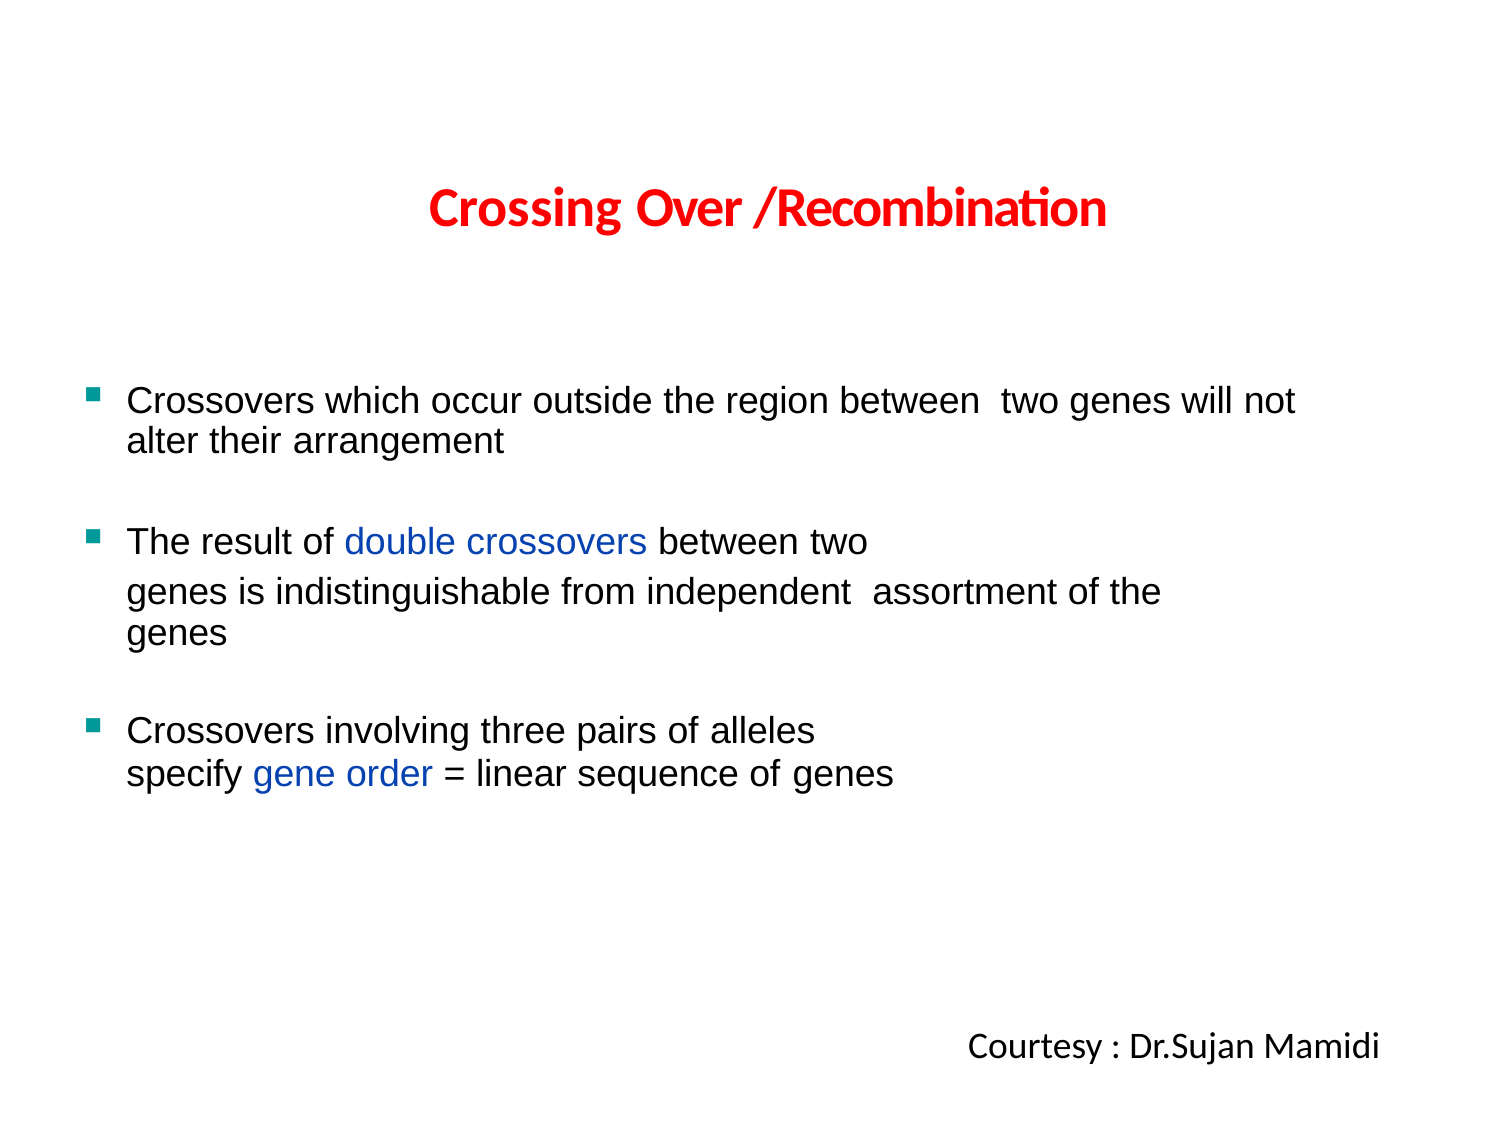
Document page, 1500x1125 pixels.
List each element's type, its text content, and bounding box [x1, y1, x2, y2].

title Crossing Over /Recombination [420, 108, 1115, 299]
text_box Crossovers which occur outside the region between two genes will not alter their arrangement The result of double crossovers between two genes is indistinguishable from independent assortment of the genes Crossovers involving three pairs of alleles specify gene order = linear sequence of genes [82, 373, 1365, 794]
text_box Courtesy : Dr.Sujan Mamidi [953, 1014, 1462, 1074]
